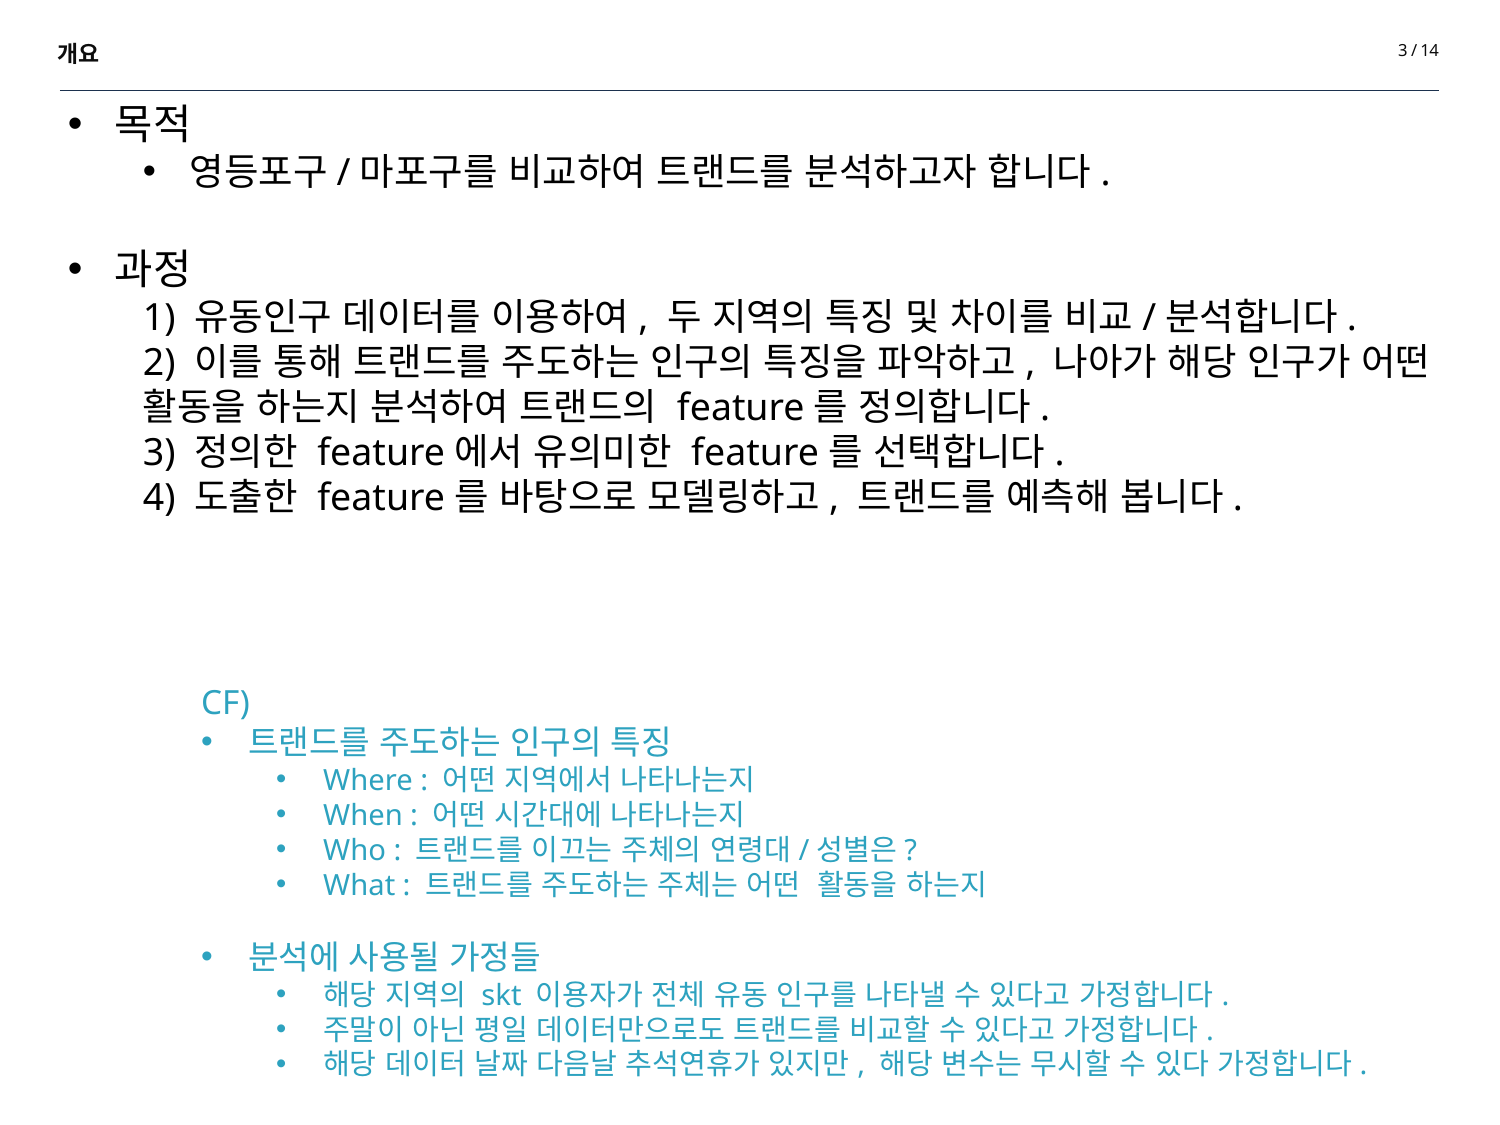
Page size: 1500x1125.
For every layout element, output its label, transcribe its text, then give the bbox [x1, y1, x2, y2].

text_box 목적 영등포구/마포구를 비교하여 트랜드를 분석하고자 합니다. 과정 1) 유동인구 데이터를 이용하여, 두 지역의 특징 및 차이를 비교/분석합니다. 2) 이를 통해 트랜드를 주도하는 인구의 특징을 파악하고, 나아가 해당 인구가 어떤 활동을 하는지 분석하여 트랜드의 feature를 정의합니다. 3) 정의한 feature에서 유의미한 feature를 선택합니다. 4) 도출한 feature를 바탕으로 모델링하고, 트랜드를 예측해 봅니다. [53, 90, 1471, 526]
text_box 3 / 14 [1193, 32, 1454, 70]
text_box 개요 [43, 32, 668, 75]
text_box CF) 트랜드를 주도하는 인구의 특징 Where : 어떤 지역에서 나타나는지 When : 어떤 시간대에 나타나는지 Who : 트랜드를 이끄는 주체의 연령대/성별은? What : 트랜드를 주도하는 주체는 어떤 활동을 하는지 분석에 사용될 가정들 해당 지역의 skt 이용자가 전체 유동 인구를 나타낼 수 있다고 가정합니다. 주말이 아닌 평일 데이터만으로도 트랜드를 비교할 수 있다고 가정합니다. 해당 데이터 날짜 다음날 추석연휴가 있지만, 해당 변수는 무시할 수 있다 가정합니다. [111, 673, 1459, 1089]
